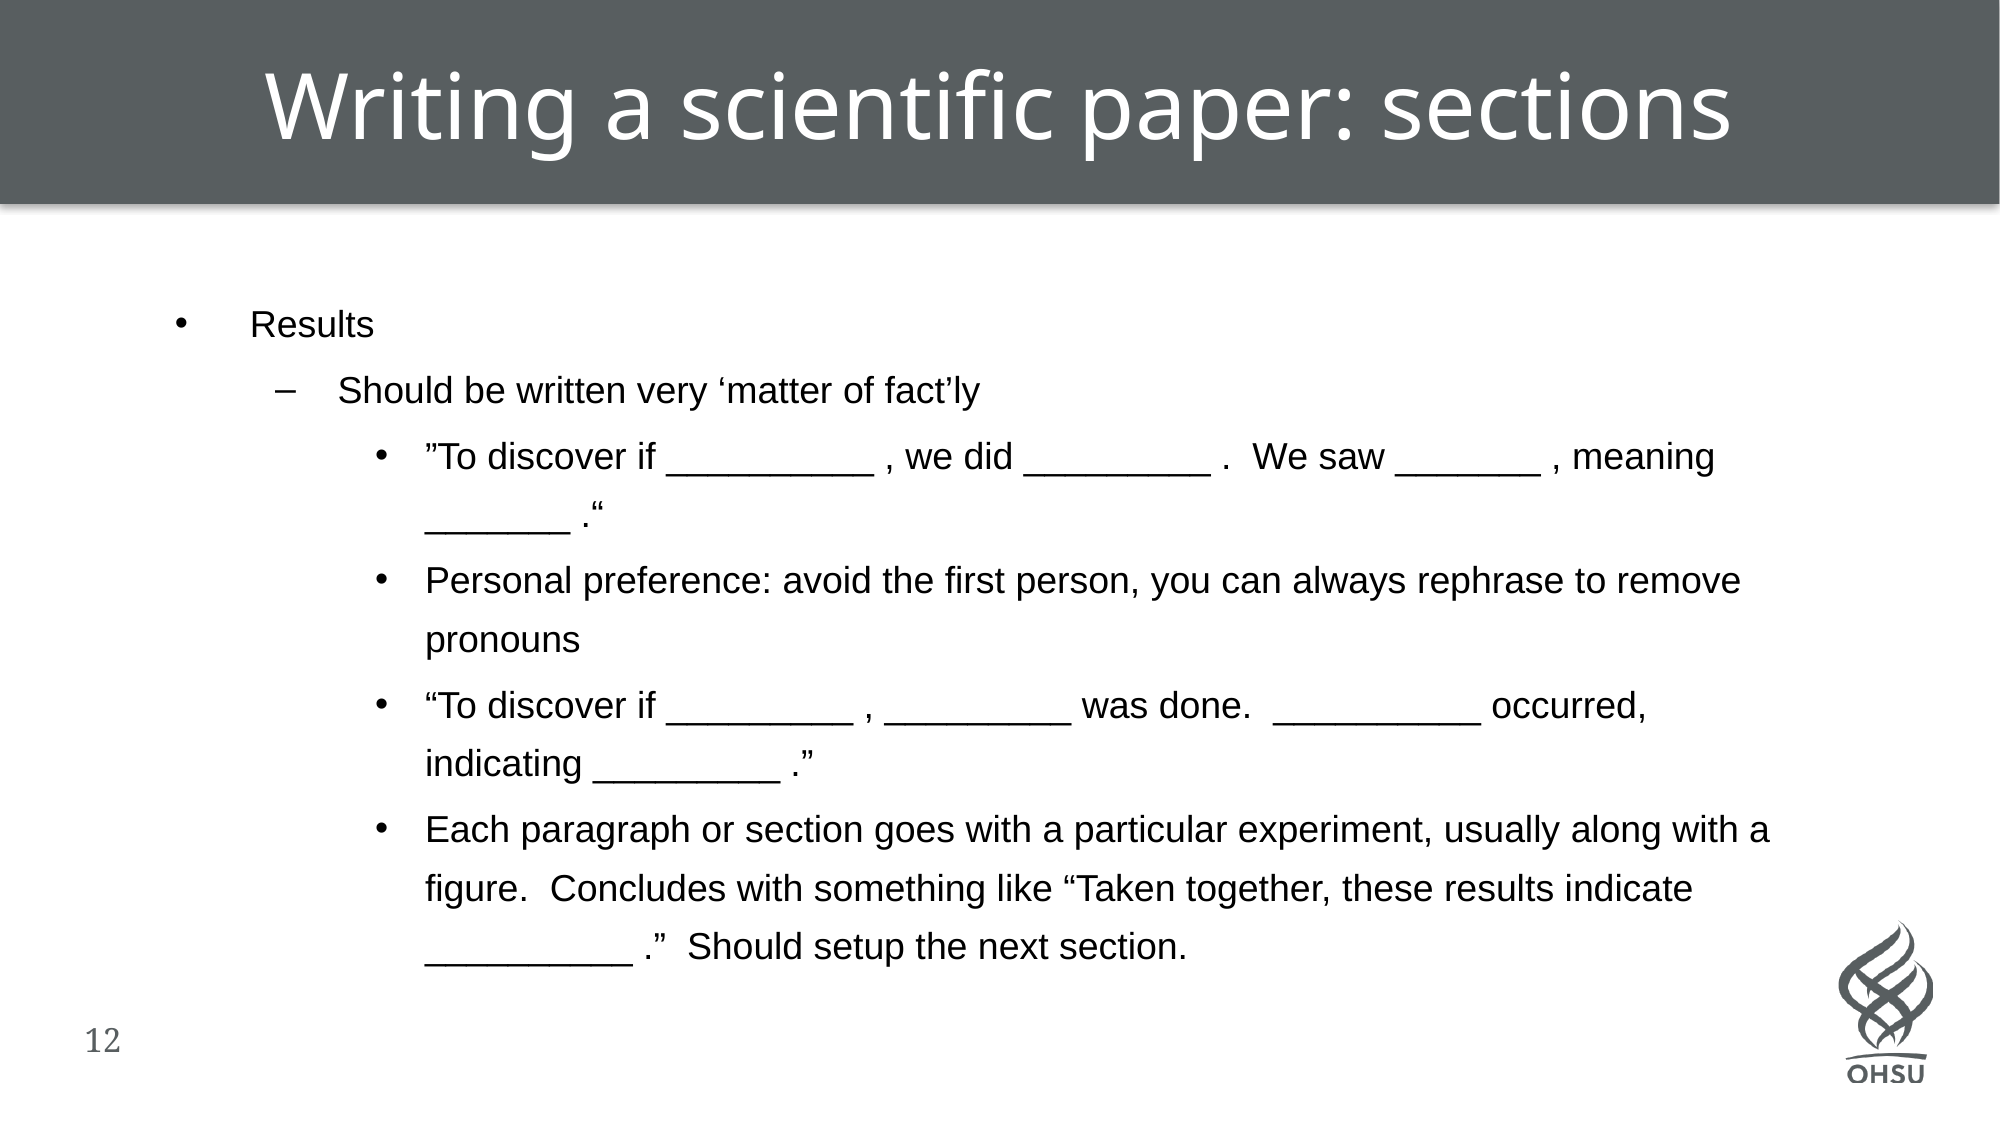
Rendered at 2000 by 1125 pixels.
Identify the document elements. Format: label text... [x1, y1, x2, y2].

list Results Should be written very ‘matter of fact’ly ”To discover if __________ , we did _________ . We saw _______ , meaning _______ .“ Personal preference: avoid the first person, you can always rephrase to remove pronouns “To discover if _________ , _________ was done. __________ occurred, indicating _________ .” Each paragraph or section goes with a particular experiment, usually along with a figure. Concludes with something like “Taken together, these results indicate __________ .” Should setup the next section. [159, 278, 1808, 1085]
text_box Writing a scientific paper: sections [99, 40, 1900, 191]
text_box [0, 0, 2000, 205]
